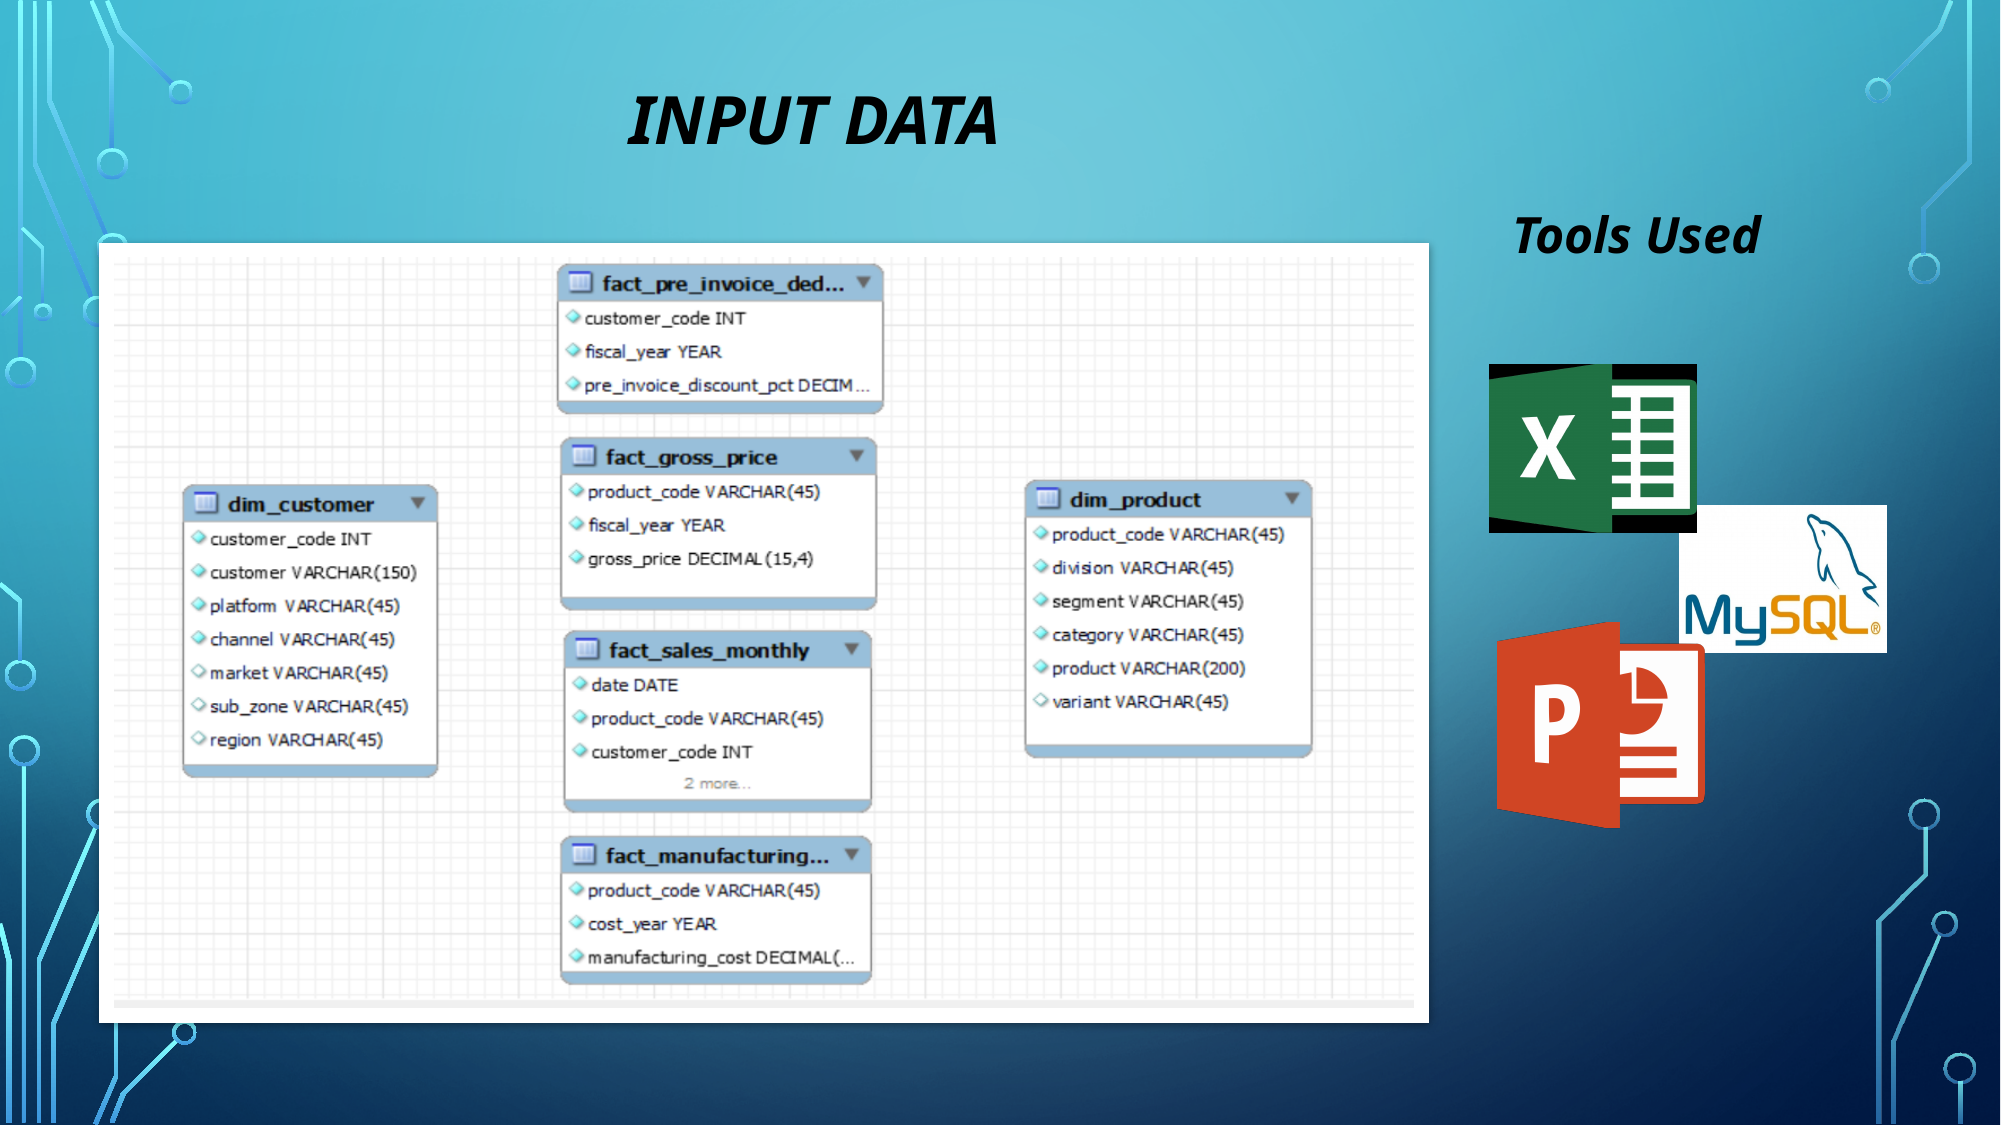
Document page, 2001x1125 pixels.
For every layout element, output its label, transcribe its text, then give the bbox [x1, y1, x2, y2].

text_box Tools Used [1497, 188, 1983, 283]
picture [1488, 363, 1887, 829]
title Input Data [0, 63, 1631, 215]
picture [113, 256, 1415, 1009]
